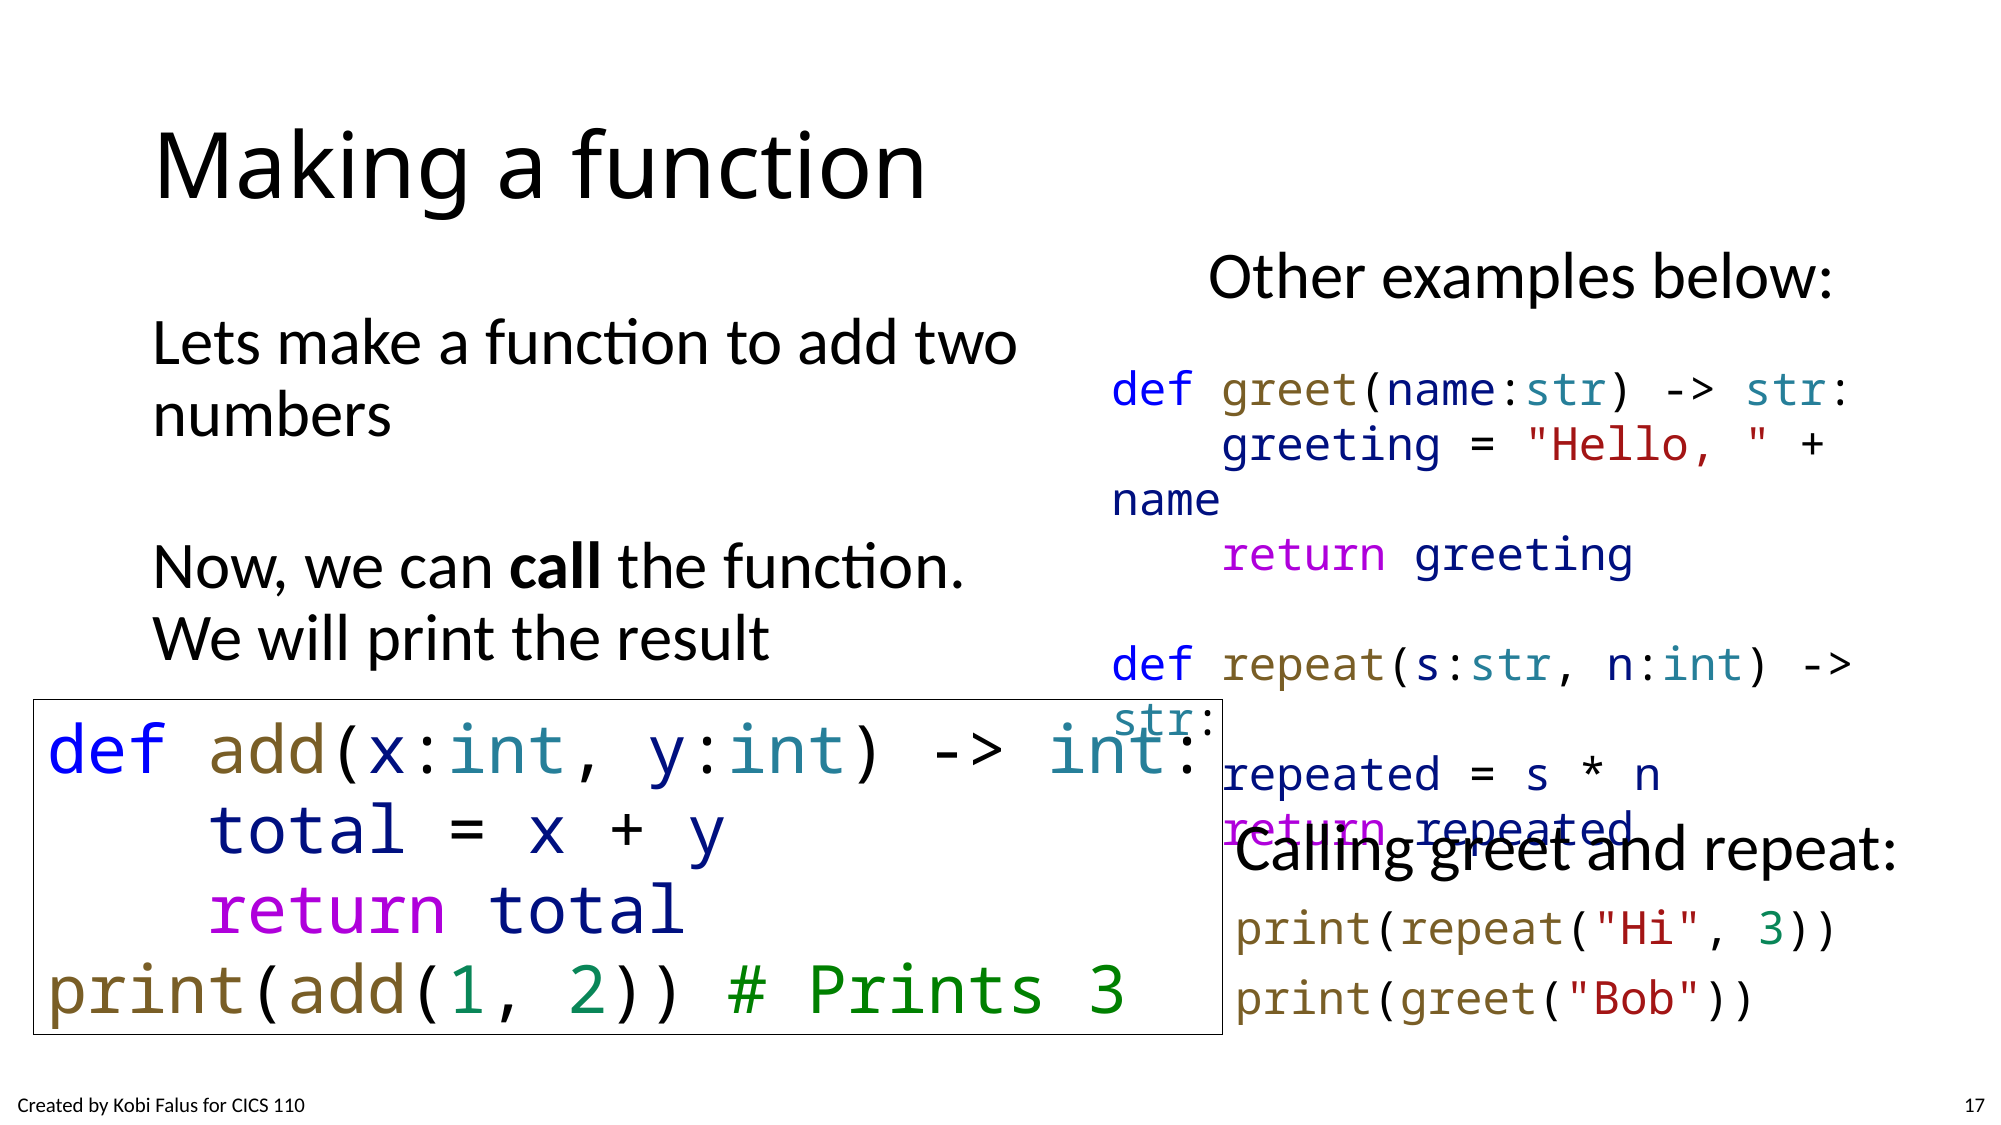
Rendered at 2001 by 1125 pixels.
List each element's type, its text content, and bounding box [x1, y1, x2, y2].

title Making a function [137, 59, 1863, 278]
text_box def add(x:int, y:int) -> int: total = x + y return total print(add(1, 2)) # Prints 3 [33, 699, 1220, 1035]
text_box Calling greet and repeat: print(repeat("Hi", 3)) print(greet("Bob")) [1220, 804, 1925, 1063]
text_box def greet(name:str) -> str: greeting = "Hello, " + name return greeting def repeat(s:str, n:int) -> str: repeated = s * n return repeated [1096, 352, 1948, 862]
list Lets make a function to add two numbers [137, 299, 1044, 467]
text_box Now, we can call the function. We will print the result [137, 523, 1044, 691]
text_box Other examples below: [1068, 233, 1976, 330]
